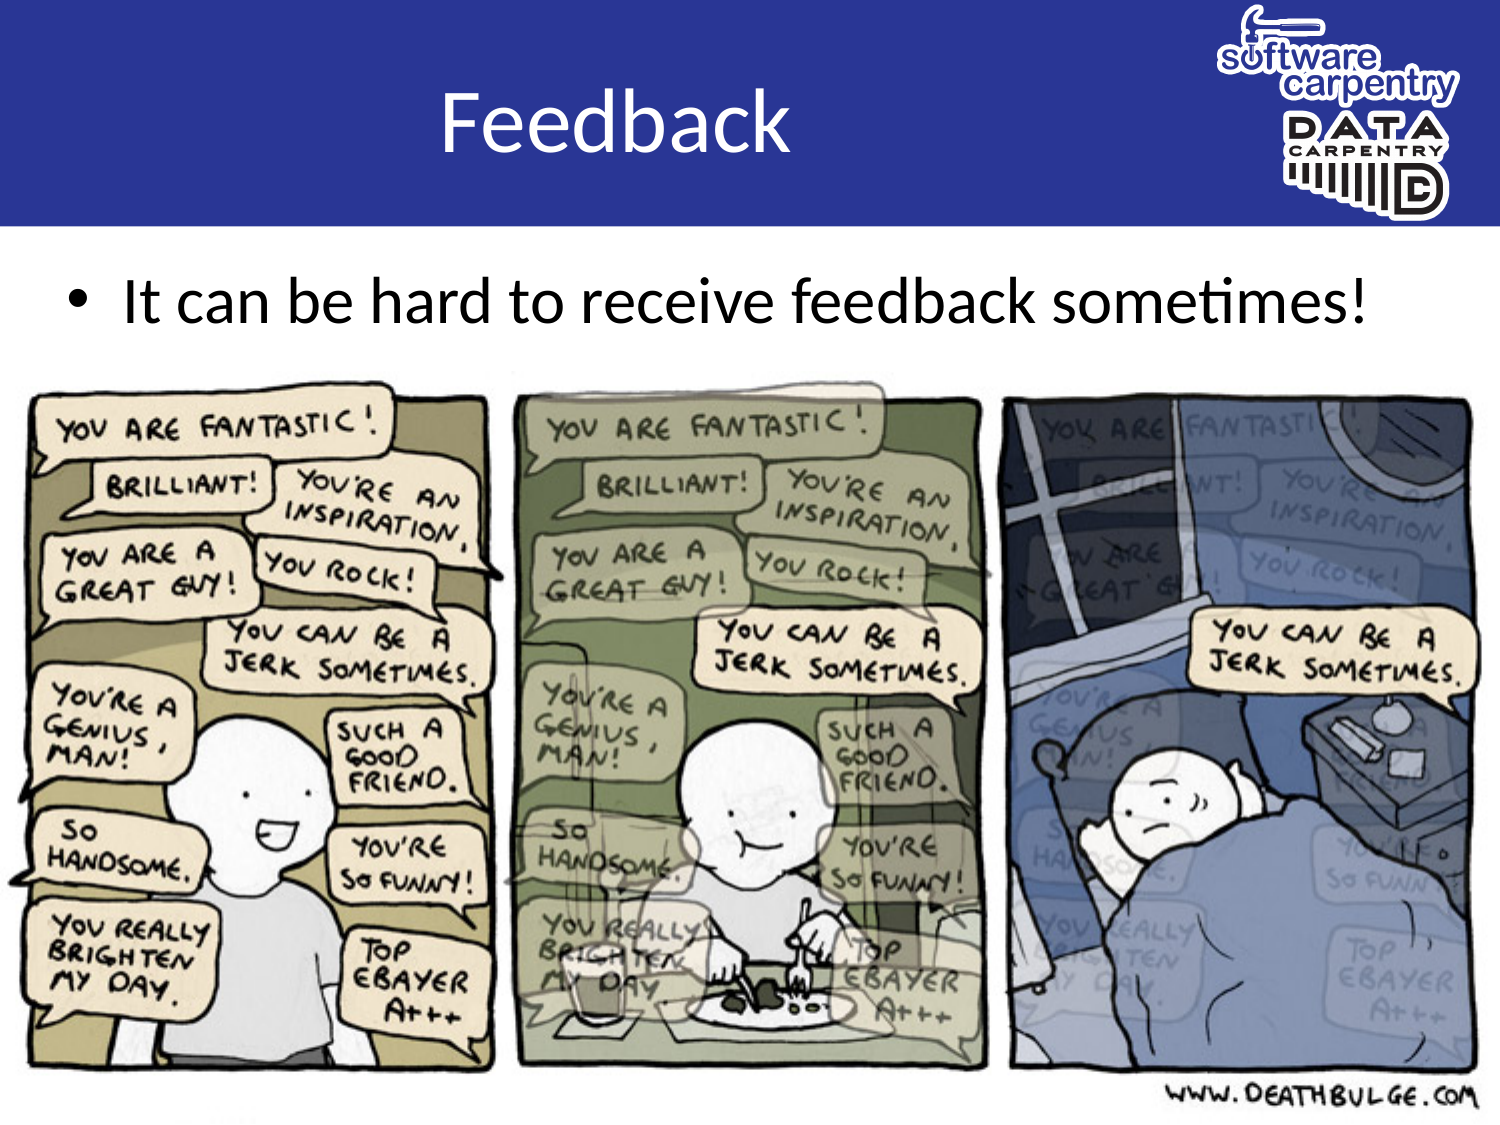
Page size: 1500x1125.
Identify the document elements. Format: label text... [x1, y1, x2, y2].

list It can be hard to receive feedback sometimes! [51, 249, 1422, 362]
picture [1216, 3, 1461, 224]
picture [0, 371, 1500, 1124]
title Feedback [51, 21, 1182, 210]
